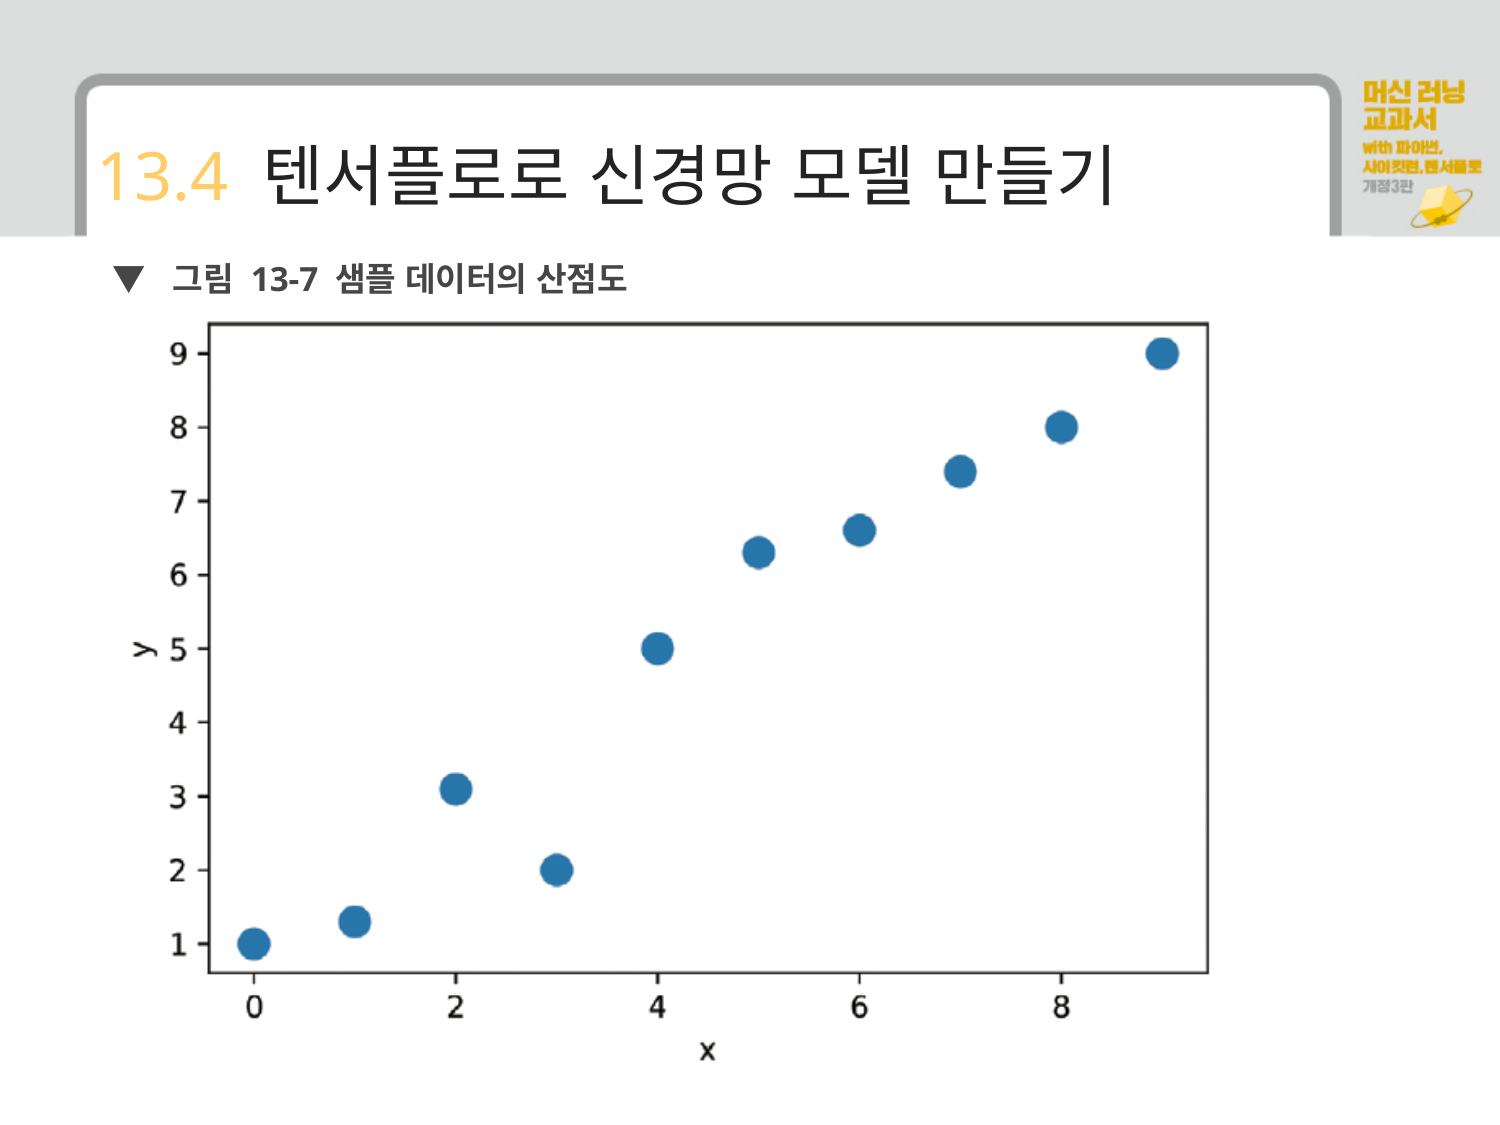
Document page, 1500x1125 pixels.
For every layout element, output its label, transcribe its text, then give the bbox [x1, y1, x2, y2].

title 13.4 텐서플로로 신경망 모델 만들기 [81, 90, 1412, 222]
picture [0, 0, 1500, 1125]
text_box ▼ 그림 13-7 샘플 데이터의 산점도 [97, 250, 1424, 317]
